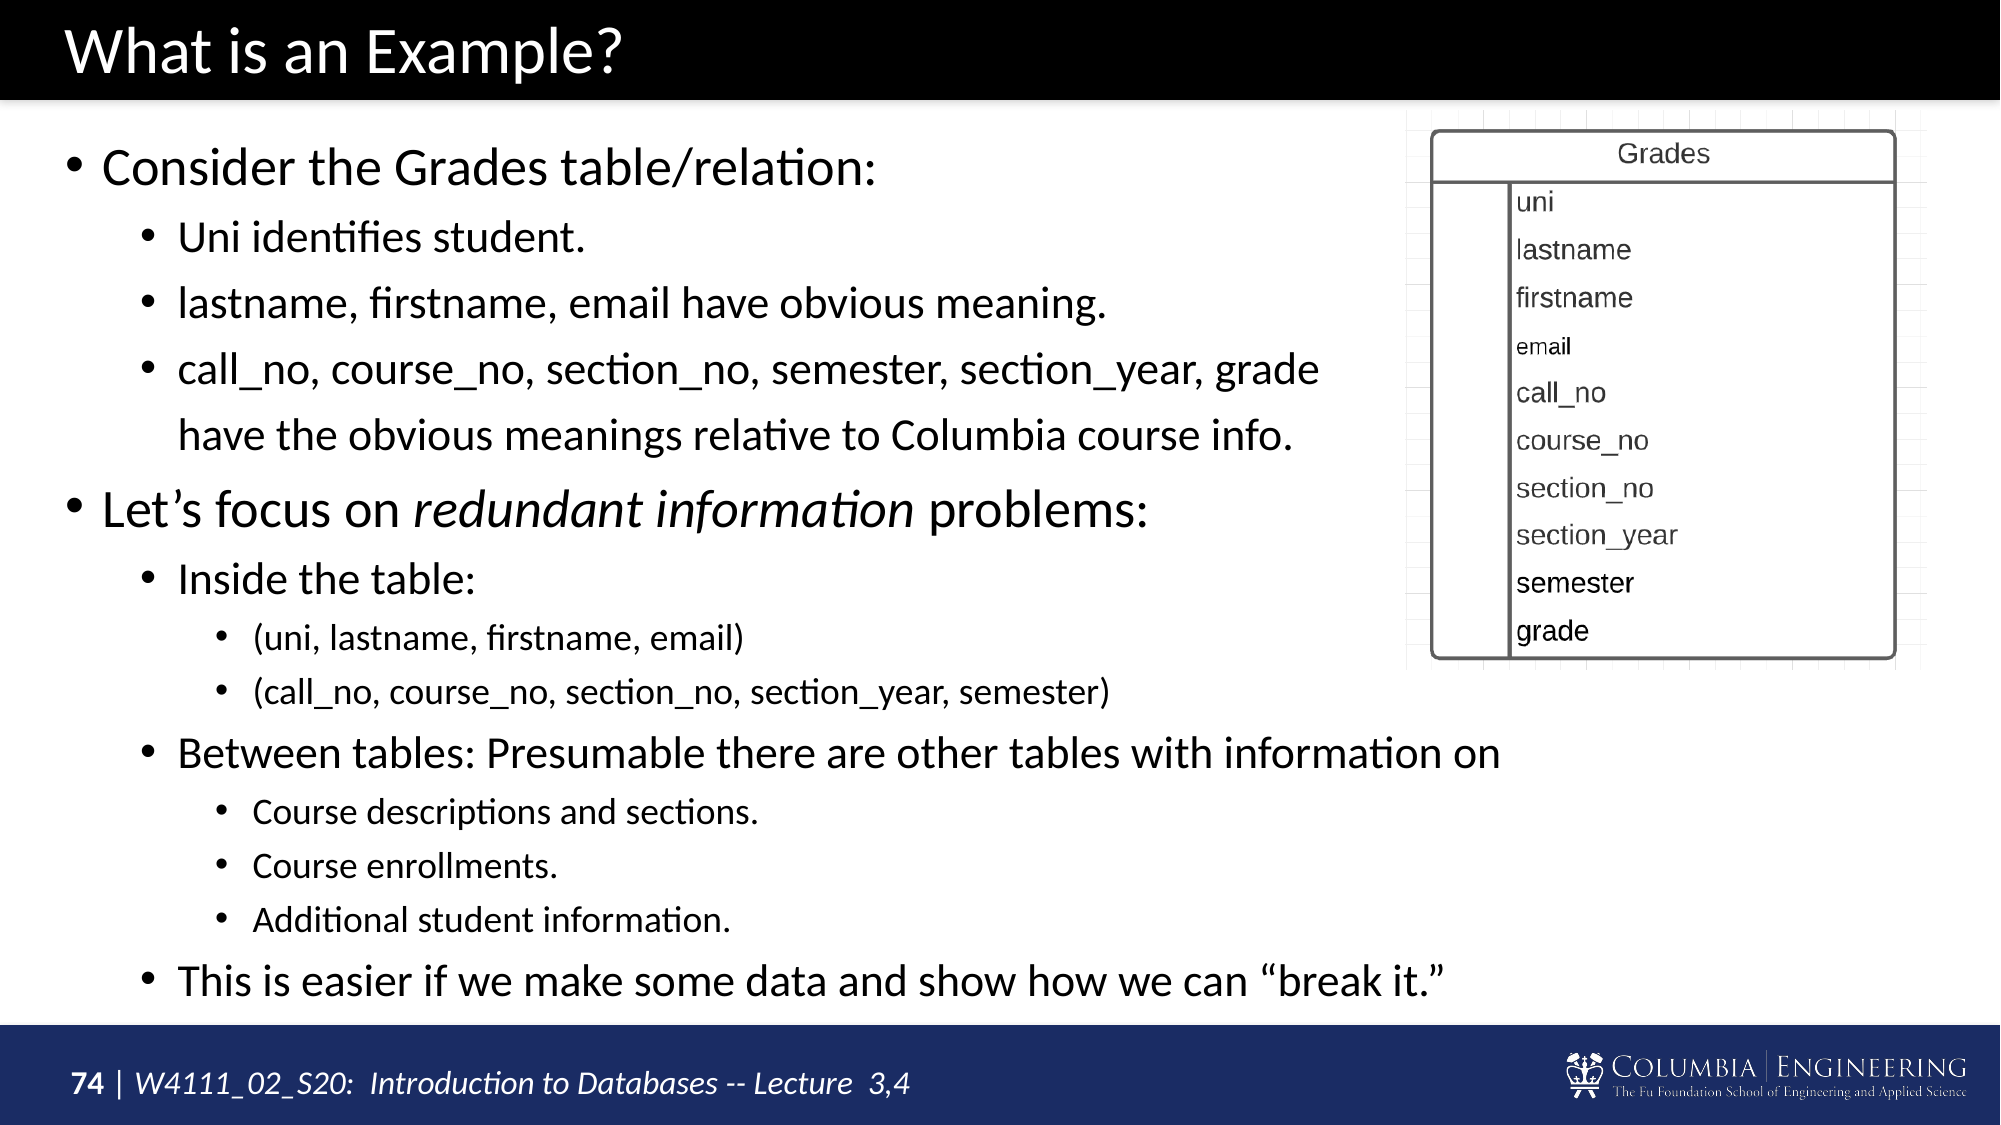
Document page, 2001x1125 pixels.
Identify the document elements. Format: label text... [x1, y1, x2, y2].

text_box [0, 1025, 2000, 1125]
picture [1566, 1050, 1967, 1100]
text_box Consider the Grades table/relation: Uni identifies student. lastname, firstname, email have obvious meaning. call_no, course_no, section_no, semester, section_year, grade have the obvious meanings relative to Columbia course info. Let’s focus on redundant information problems: Inside the table: (uni, lastname, firstname, email) (call_no, course_no, section_no, section_year, semester) Between tables: Presumable there are other tables with information on Course descriptions and sections. Course enrollments. Additional student information. This is easier if we make some data and show how we can “break it.” [49, 110, 1872, 1015]
picture [1405, 110, 1927, 670]
text_box What is an Example? [49, 0, 1540, 95]
text_box [0, 0, 2000, 100]
text_box 74 | W4111_02_S20: Introduction to Databases -- Lecture 3,4 [55, 1027, 1540, 1109]
